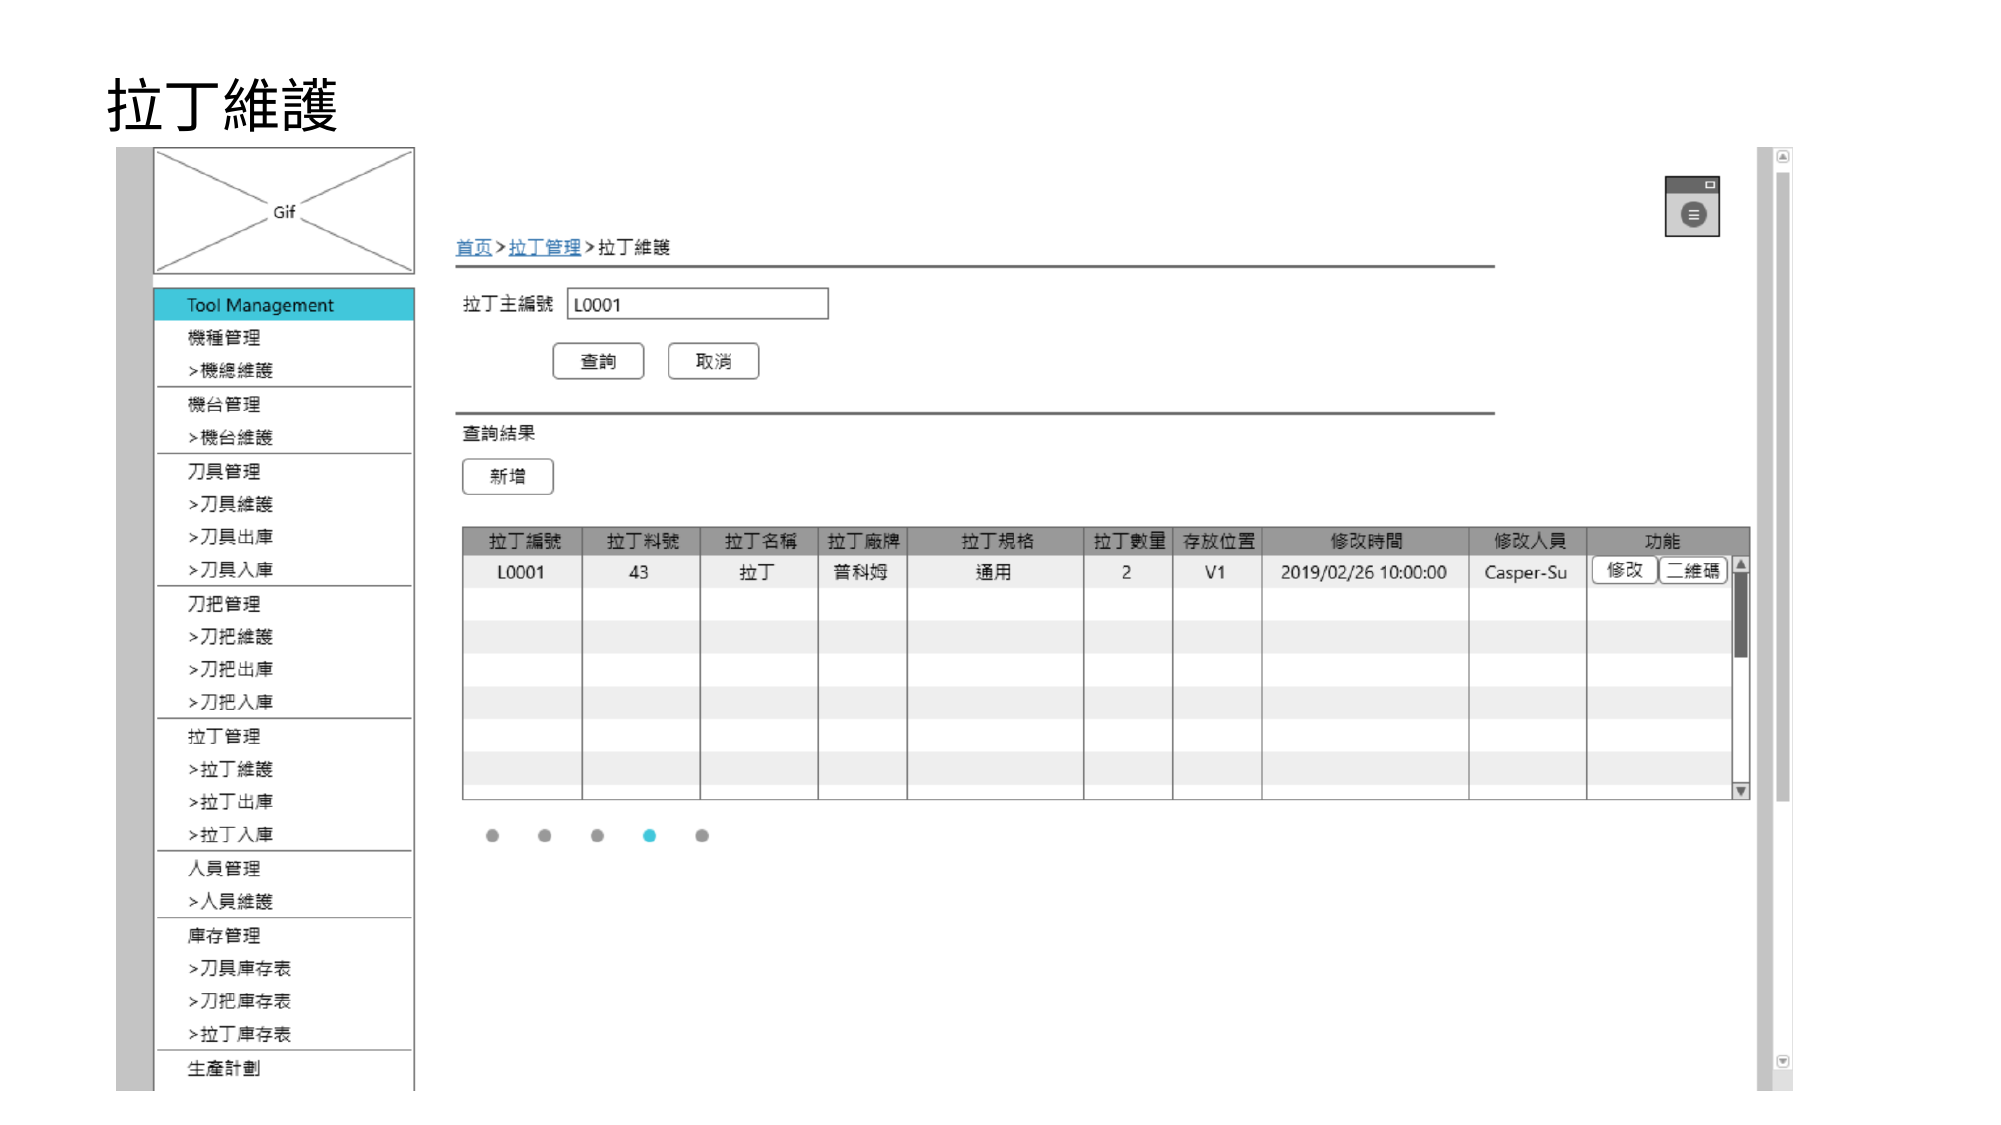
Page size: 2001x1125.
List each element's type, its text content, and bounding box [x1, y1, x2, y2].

text_box 拉丁維護 [91, 62, 723, 147]
picture [116, 147, 1793, 1091]
